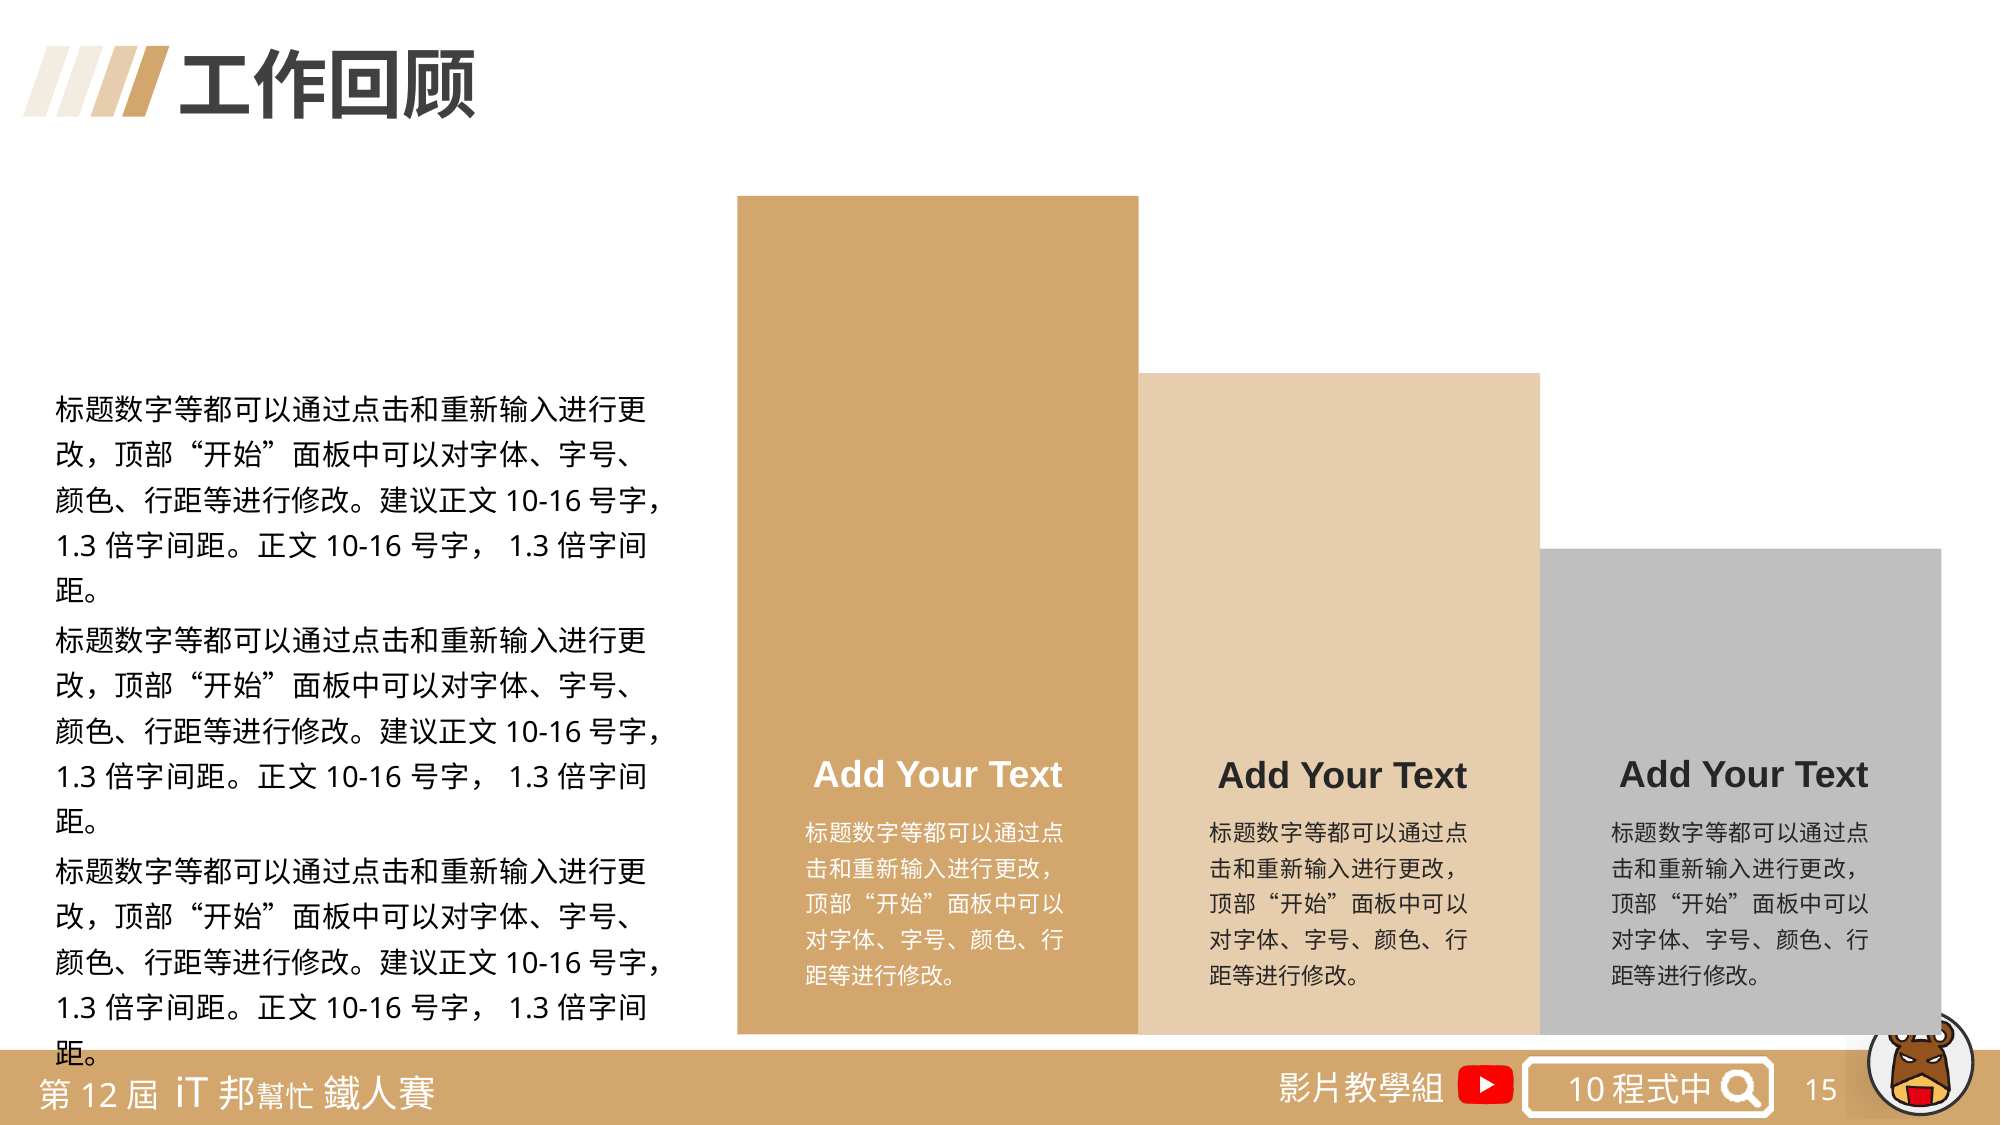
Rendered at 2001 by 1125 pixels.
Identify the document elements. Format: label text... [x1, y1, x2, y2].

list 工作回顾 [162, 40, 1691, 138]
picture [1410, 1036, 1774, 1125]
text_box [736, 195, 1140, 1035]
text_box 标题数字等都可以通过点击和重新输入进行更改，顶部“开始”面板中可以对字体、字号、颜色、行距等进行修改。 [1596, 803, 1885, 997]
text_box 标题数字等都可以通过点击和重新输入进行更改，顶部“开始”面板中可以对字体、字号、颜色、行距等进行修改。建议正文10-16号字，1.3倍字间距。正文10-16号字，1.3倍字间距。 [40, 373, 663, 604]
picture [1871, 1018, 1971, 1112]
text_box 标题数字等都可以通过点击和重新输入进行更改，顶部“开始”面板中可以对字体、字号、颜色、行距等进行修改。建议正文10-16号字，1.3倍字间距。正文10-16号字，1.3倍字间距。 [40, 835, 663, 1078]
text_box Add Your Text [1202, 743, 1483, 803]
text_box 标题数字等都可以通过点击和重新输入进行更改，顶部“开始”面板中可以对字体、字号、颜色、行距等进行修改。建议正文10-16号字，1.3倍字间距。正文10-16号字，1.3倍字间距。 [40, 604, 663, 835]
text_box 标题数字等都可以通过点击和重新输入进行更改，顶部“开始”面板中可以对字体、字号、颜色、行距等进行修改。 [1194, 803, 1484, 997]
text_box Add Your Text [798, 742, 1078, 803]
text_box 标题数字等都可以通过点击和重新输入进行更改，顶部“开始”面板中可以对字体、字号、颜色、行距等进行修改。 [790, 803, 1080, 997]
text_box [1539, 548, 1942, 1036]
text_box [1138, 372, 1541, 1036]
text_box Add Your Text [1604, 742, 1884, 803]
